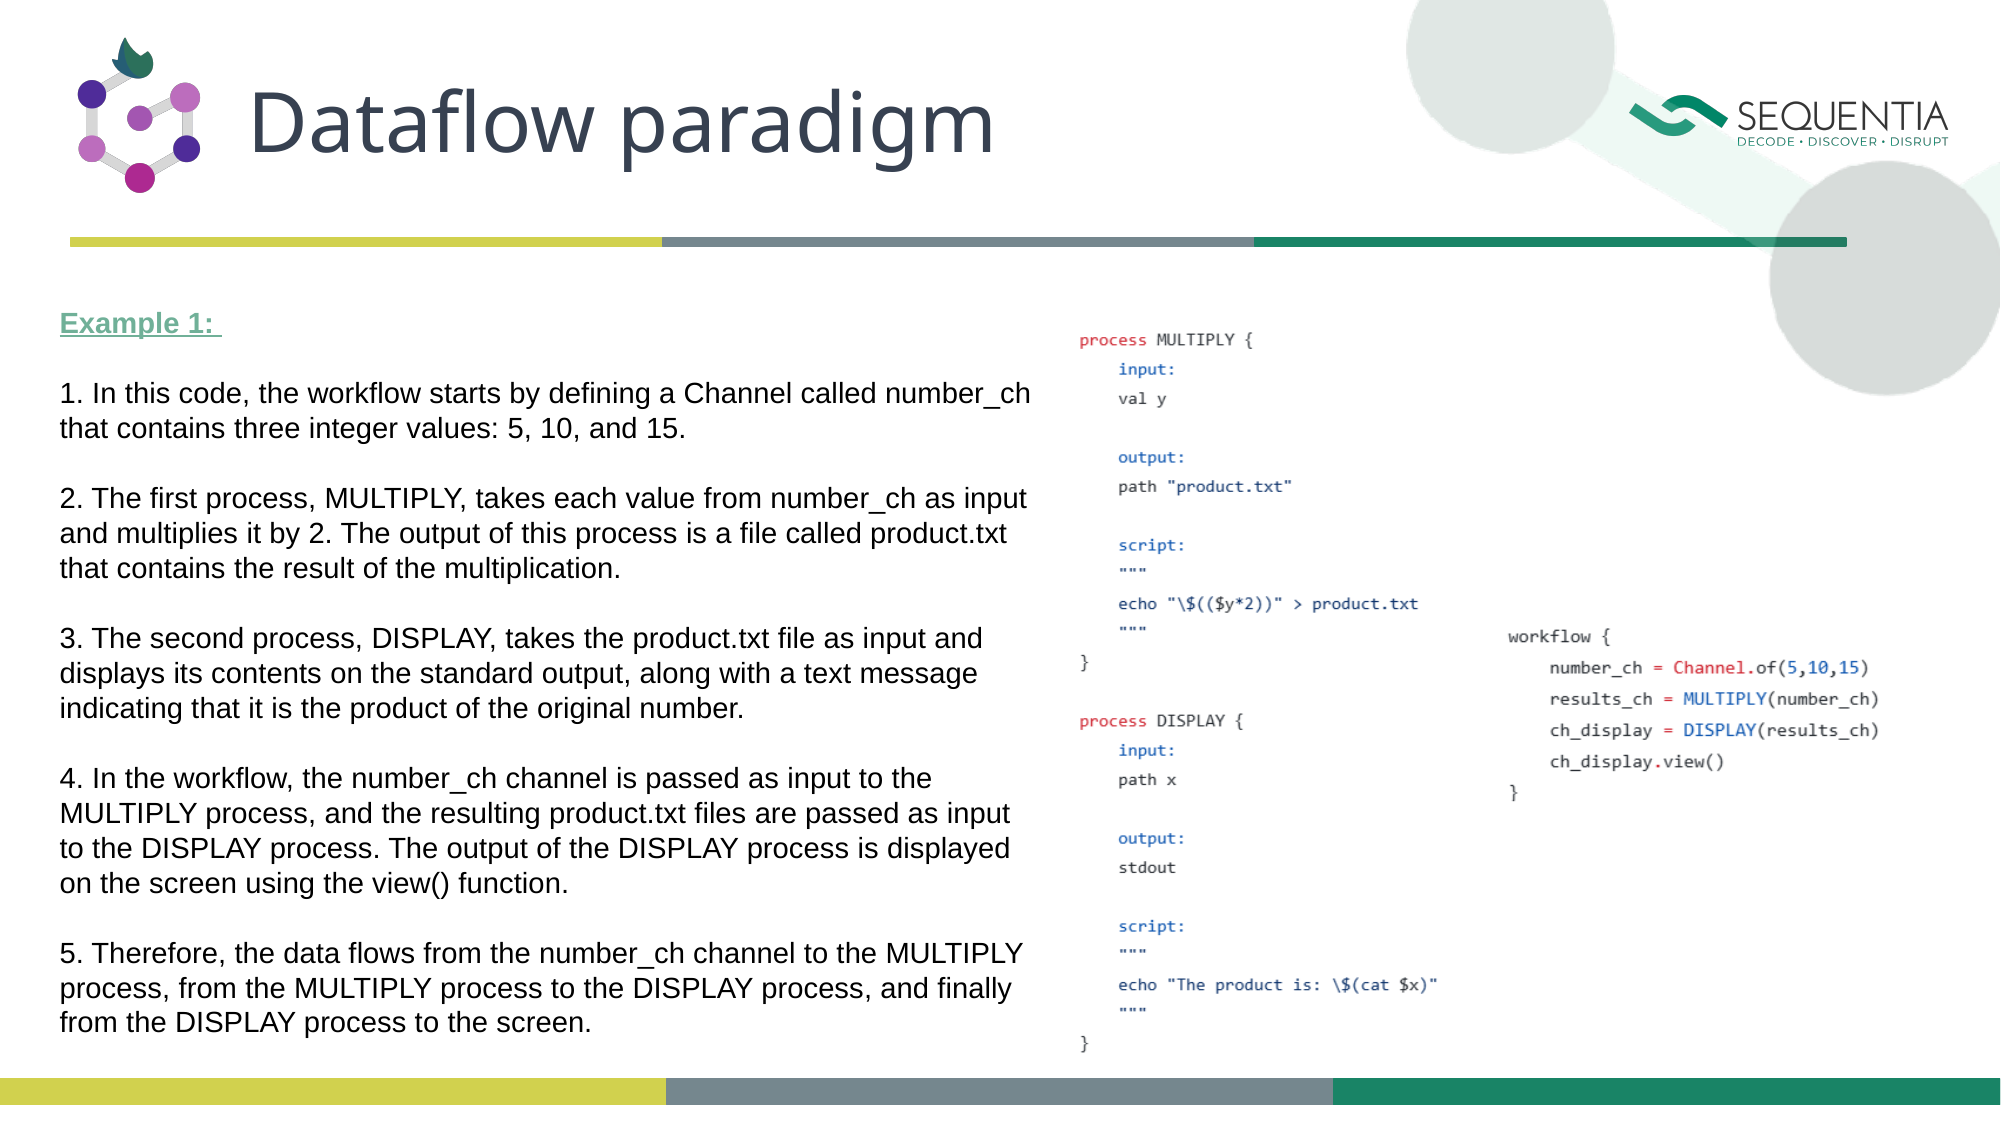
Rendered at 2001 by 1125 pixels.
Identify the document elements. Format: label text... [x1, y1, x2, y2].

title Dataflow paradigm [232, 0, 1329, 251]
picture [1051, 0, 2000, 1077]
text_box Example 1: 1. In this code, the workflow starts by defining a Channel called number_ch that contains three integer values: 5, 10, and 15. 2. The first process, MULTIPLY, takes each value from number_ch as input and multiplies it by 2. The output of this process is a file called product.txt that contains the result of the multiplication. 3. The second process, DISPLAY, takes the product.txt file as input and displays its contents on the standard output, along with a text message indicating that it is the product of the original number. 4. In the workflow, the number_ch channel is passed as input to the MULTIPLY process, and the resulting product.txt files are passed as input to the DISPLAY process. The output of the DISPLAY process is displayed on the screen using the view() function. 5. Therefore, the data flows from the number_ch channel to the MULTIPLY process, from the MULTIPLY process to the DISPLAY process, and finally from the DISPLAY process to the screen. [44, 297, 1053, 1047]
picture [72, 32, 207, 200]
